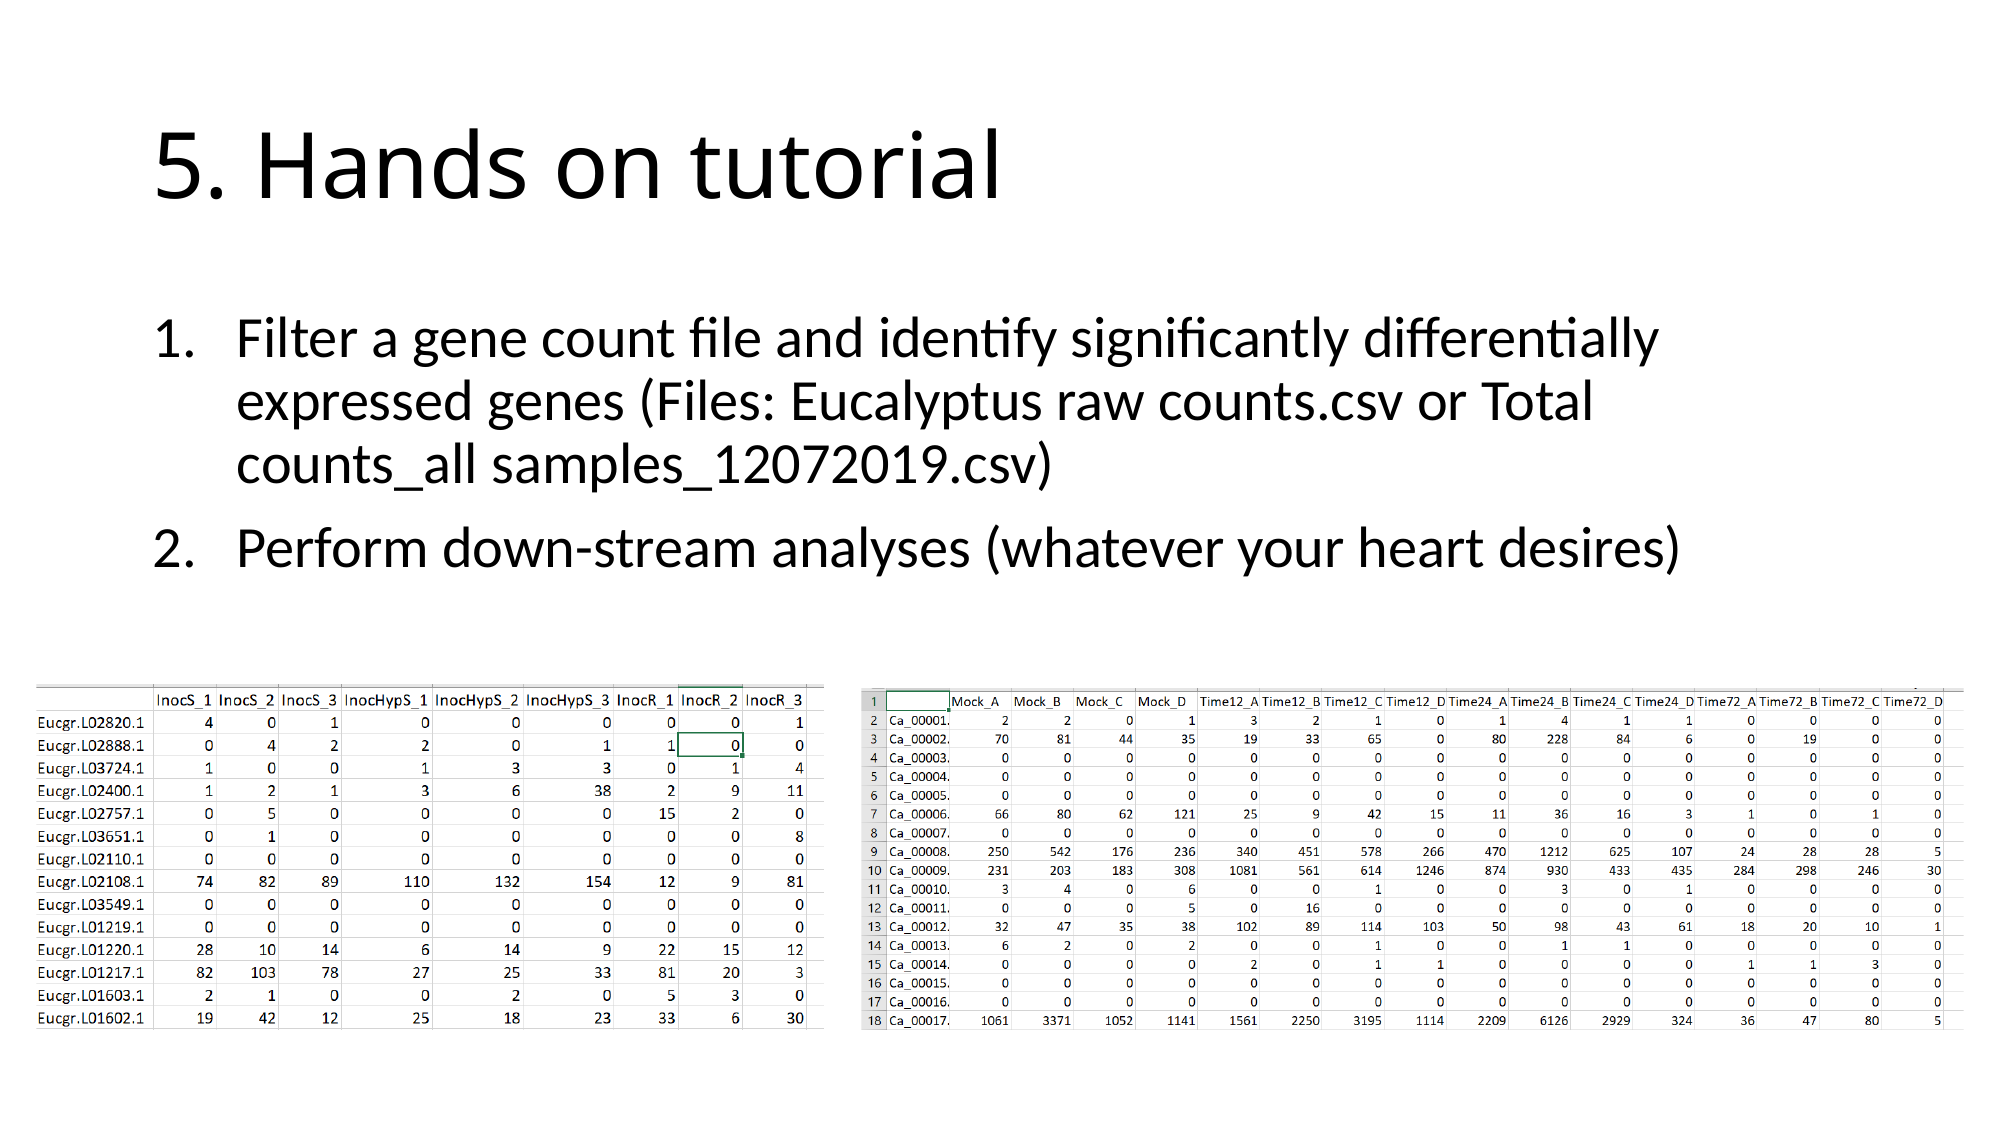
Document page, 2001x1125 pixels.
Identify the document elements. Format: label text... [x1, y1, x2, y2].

title 5. Hands on tutorial [137, 59, 1863, 278]
list Filter a gene count file and identify significantly differentially expressed genes (Files: Eucalyptus raw counts.csv or Total counts_all samples_12072019.csv) Perform down-stream analyses (whatever your heart desires) [137, 299, 1863, 1014]
picture [36, 684, 824, 1030]
picture [861, 688, 1964, 1030]
